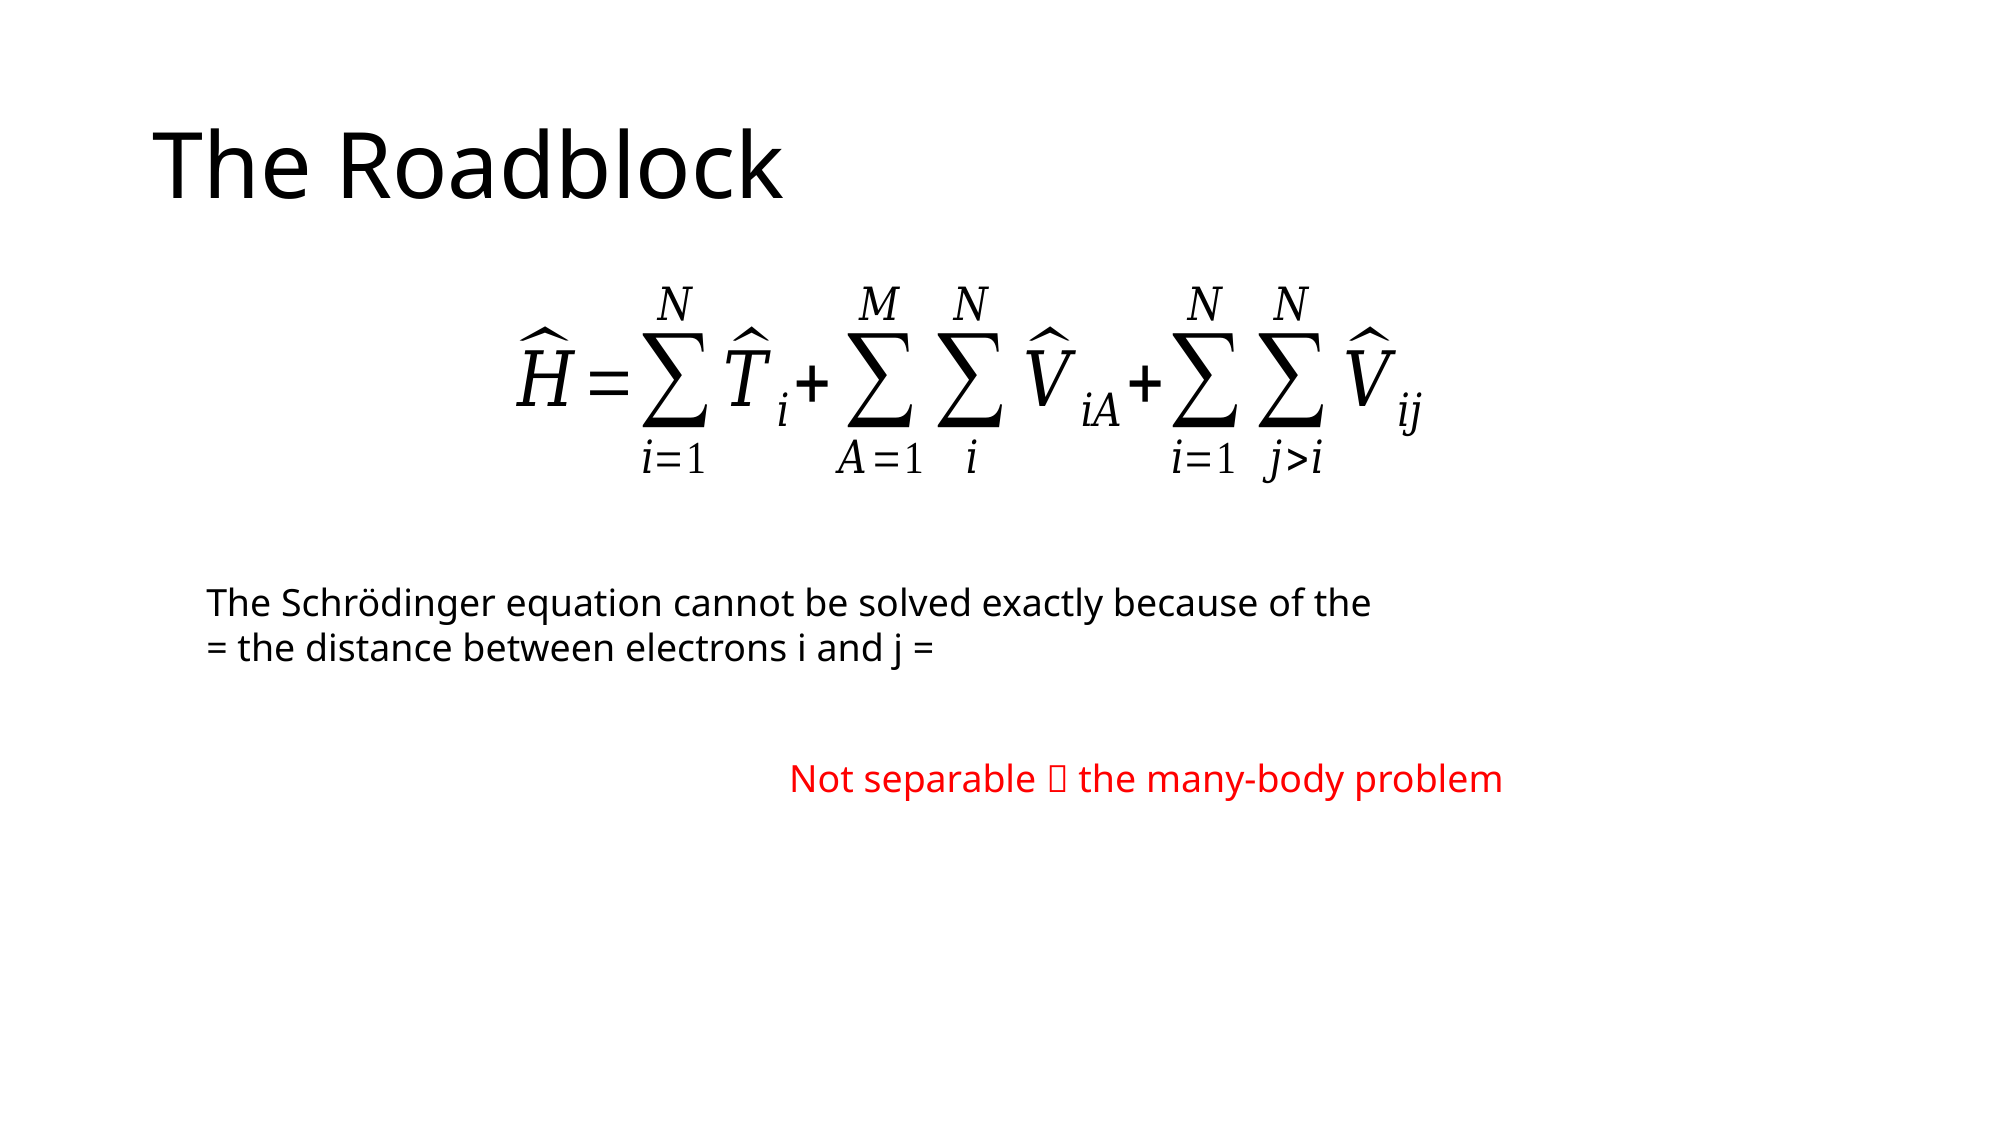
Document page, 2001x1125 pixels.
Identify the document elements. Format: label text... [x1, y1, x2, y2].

text_box Not separable  the many-body problem [774, 747, 1529, 808]
title The Roadblock [137, 59, 1863, 278]
